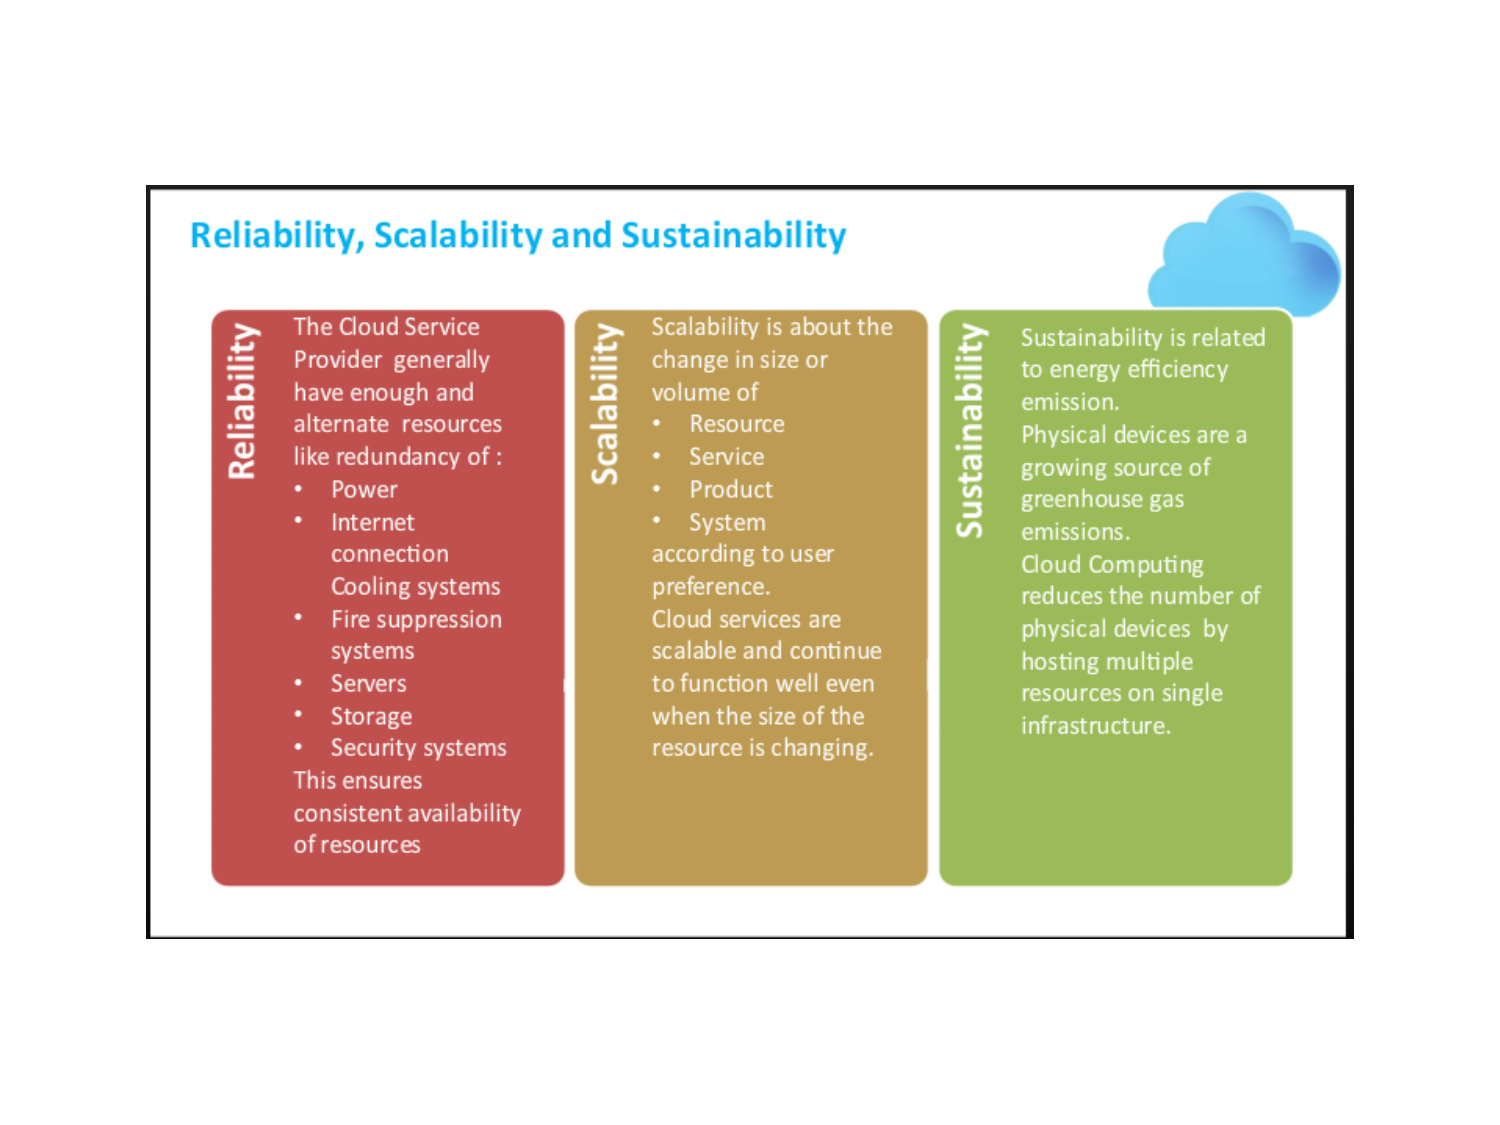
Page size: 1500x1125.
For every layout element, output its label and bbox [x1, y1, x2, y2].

picture [146, 185, 1354, 940]
